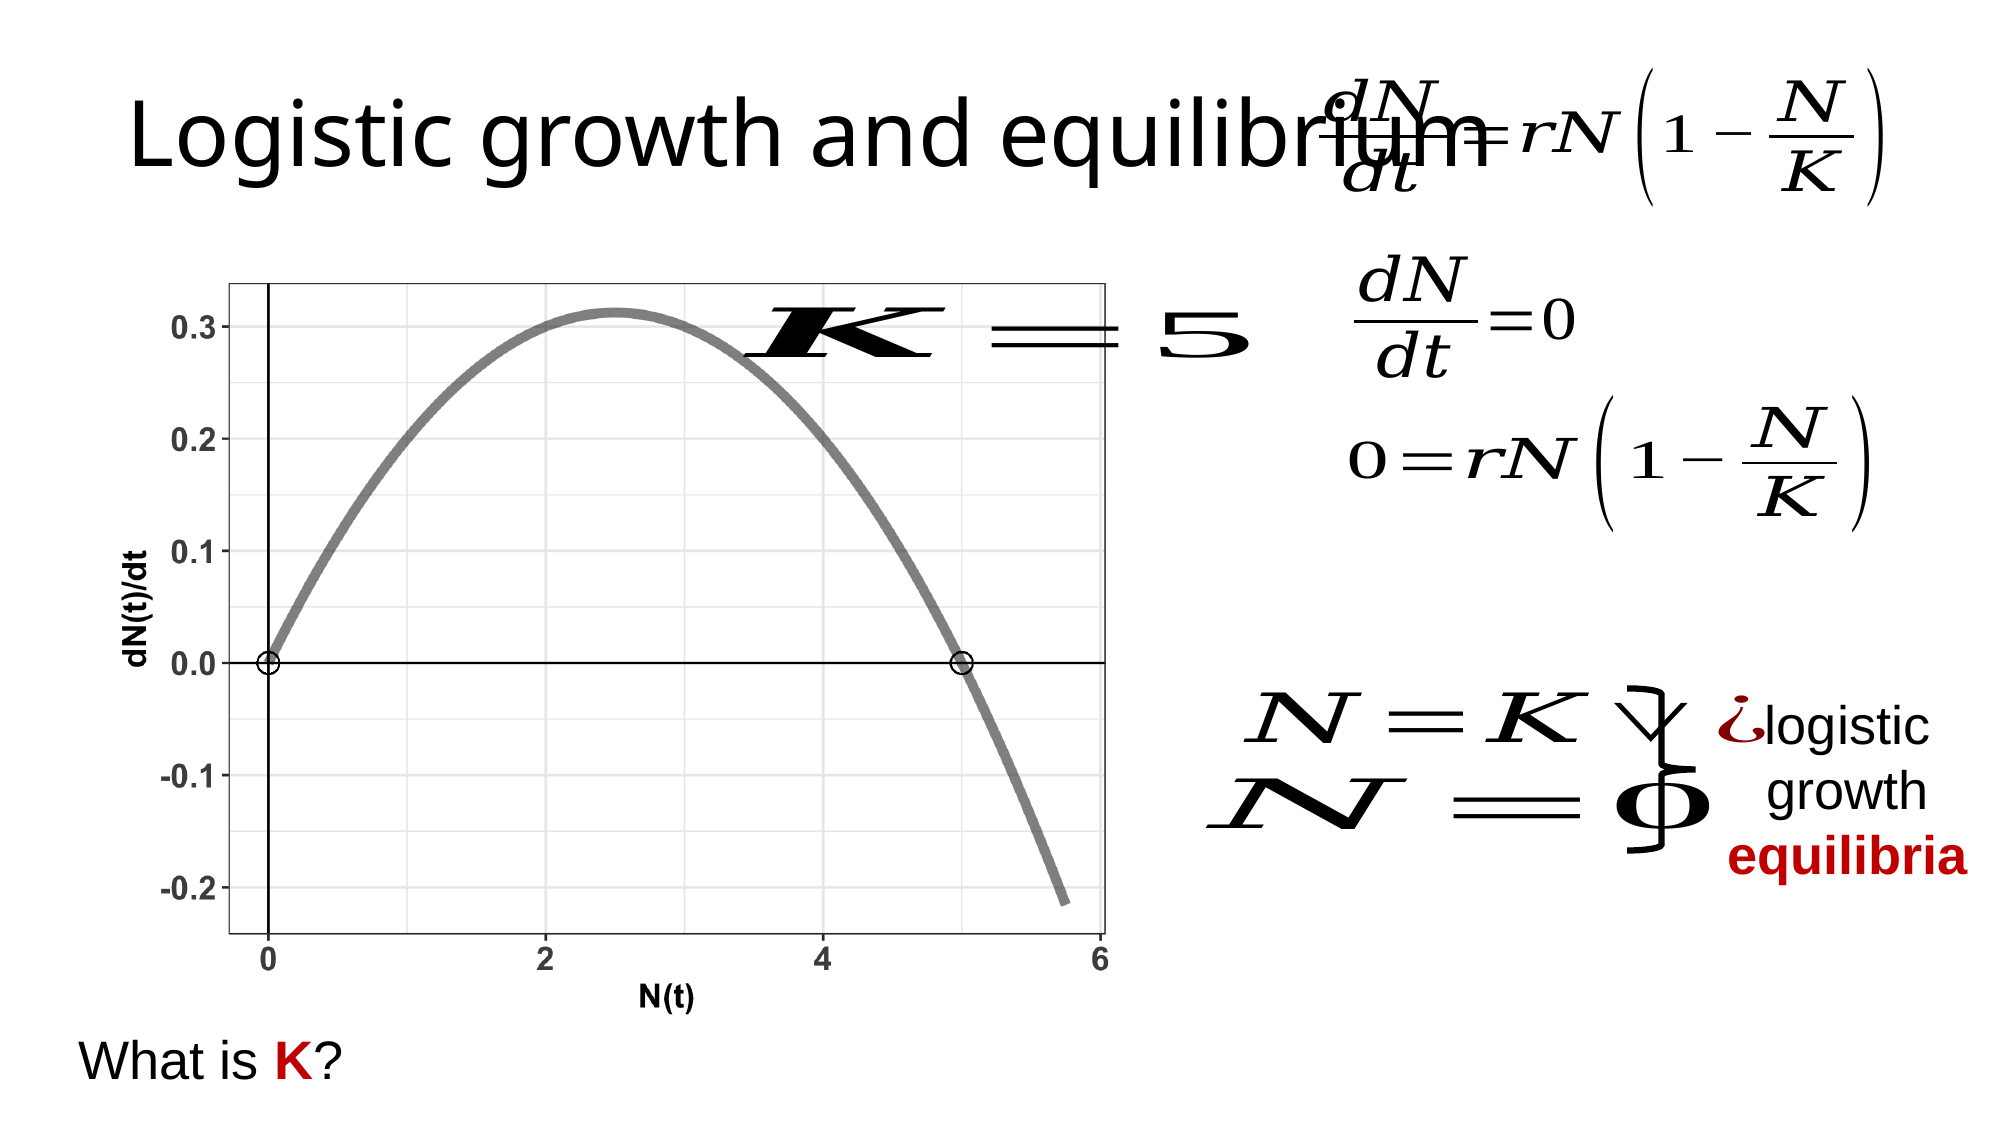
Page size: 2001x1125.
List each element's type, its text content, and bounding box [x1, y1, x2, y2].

text_box logistic growth equilibria [1695, 682, 2000, 893]
text_box What is K? [0, 1017, 435, 1098]
text_box [1627, 687, 1696, 852]
picture [109, 270, 1118, 1027]
title Logistic growth and equilibrium [111, 28, 2000, 246]
